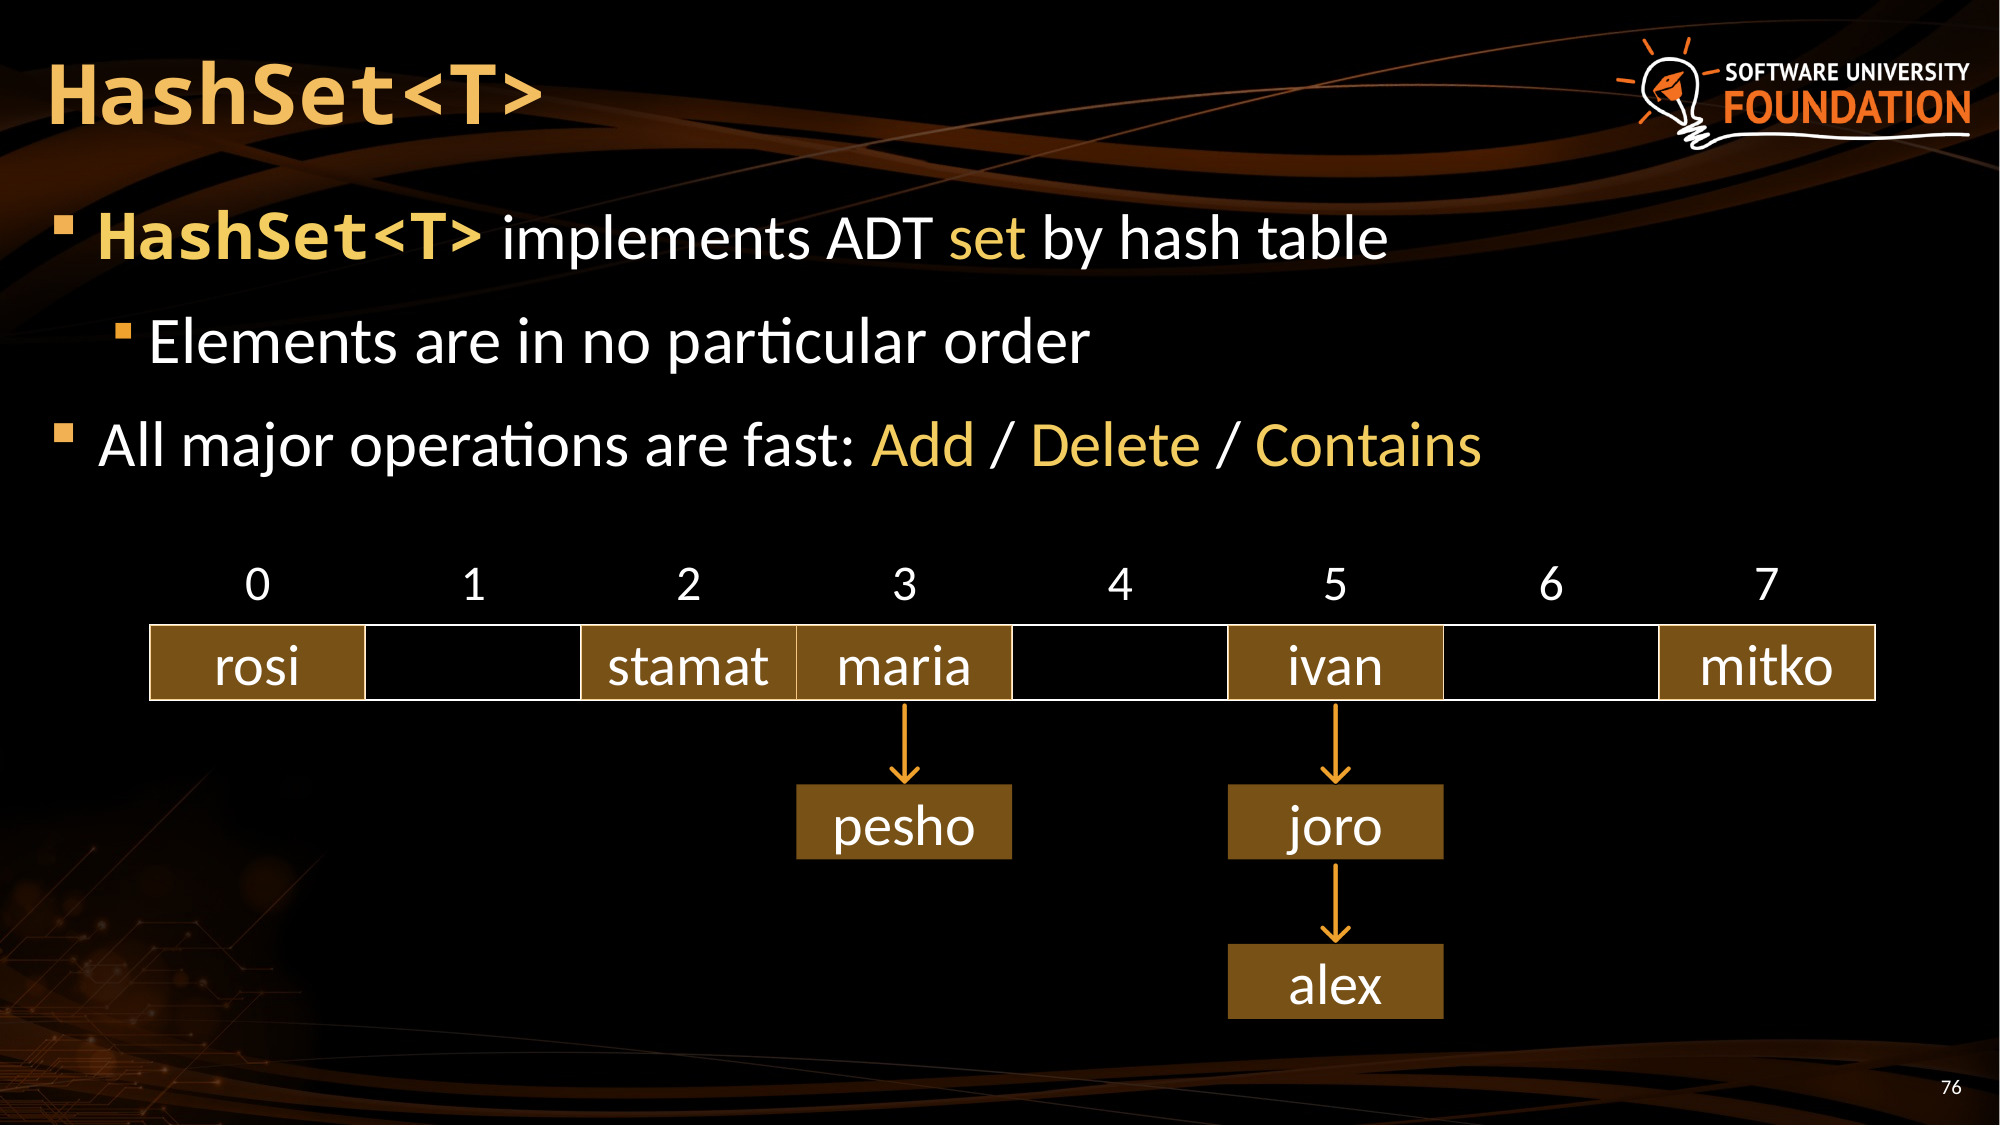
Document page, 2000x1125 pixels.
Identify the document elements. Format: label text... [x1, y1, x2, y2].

title HashSet<T> [30, 6, 1602, 189]
table_cell [1013, 626, 1227, 699]
picture [0, 0, 2000, 1125]
table_header 1 [365, 550, 581, 624]
list HashSet<T> implements ADT set by hash table Elements are in no particular order All major operations are fast: Add / Delete / Contains [31, 188, 1968, 1103]
text_box rosi [149, 624, 366, 700]
table_header 0 [150, 550, 365, 624]
table_header 6 [1443, 550, 1659, 624]
table_header 3 [797, 550, 1012, 624]
table_header 2 [581, 550, 797, 624]
table_cell [366, 626, 580, 699]
table_header 5 [1228, 550, 1443, 624]
text_box alex [1227, 943, 1444, 1019]
text_box maria [797, 624, 1013, 700]
text_box ivan [1227, 624, 1444, 700]
text_box stamat [581, 624, 797, 700]
text_box pesho [796, 784, 1013, 860]
text_box mitko [1658, 624, 1875, 700]
table_header 7 [1659, 550, 1875, 624]
text_box joro [1227, 784, 1444, 860]
table_cell [1444, 626, 1658, 699]
table_header 4 [1012, 550, 1228, 624]
